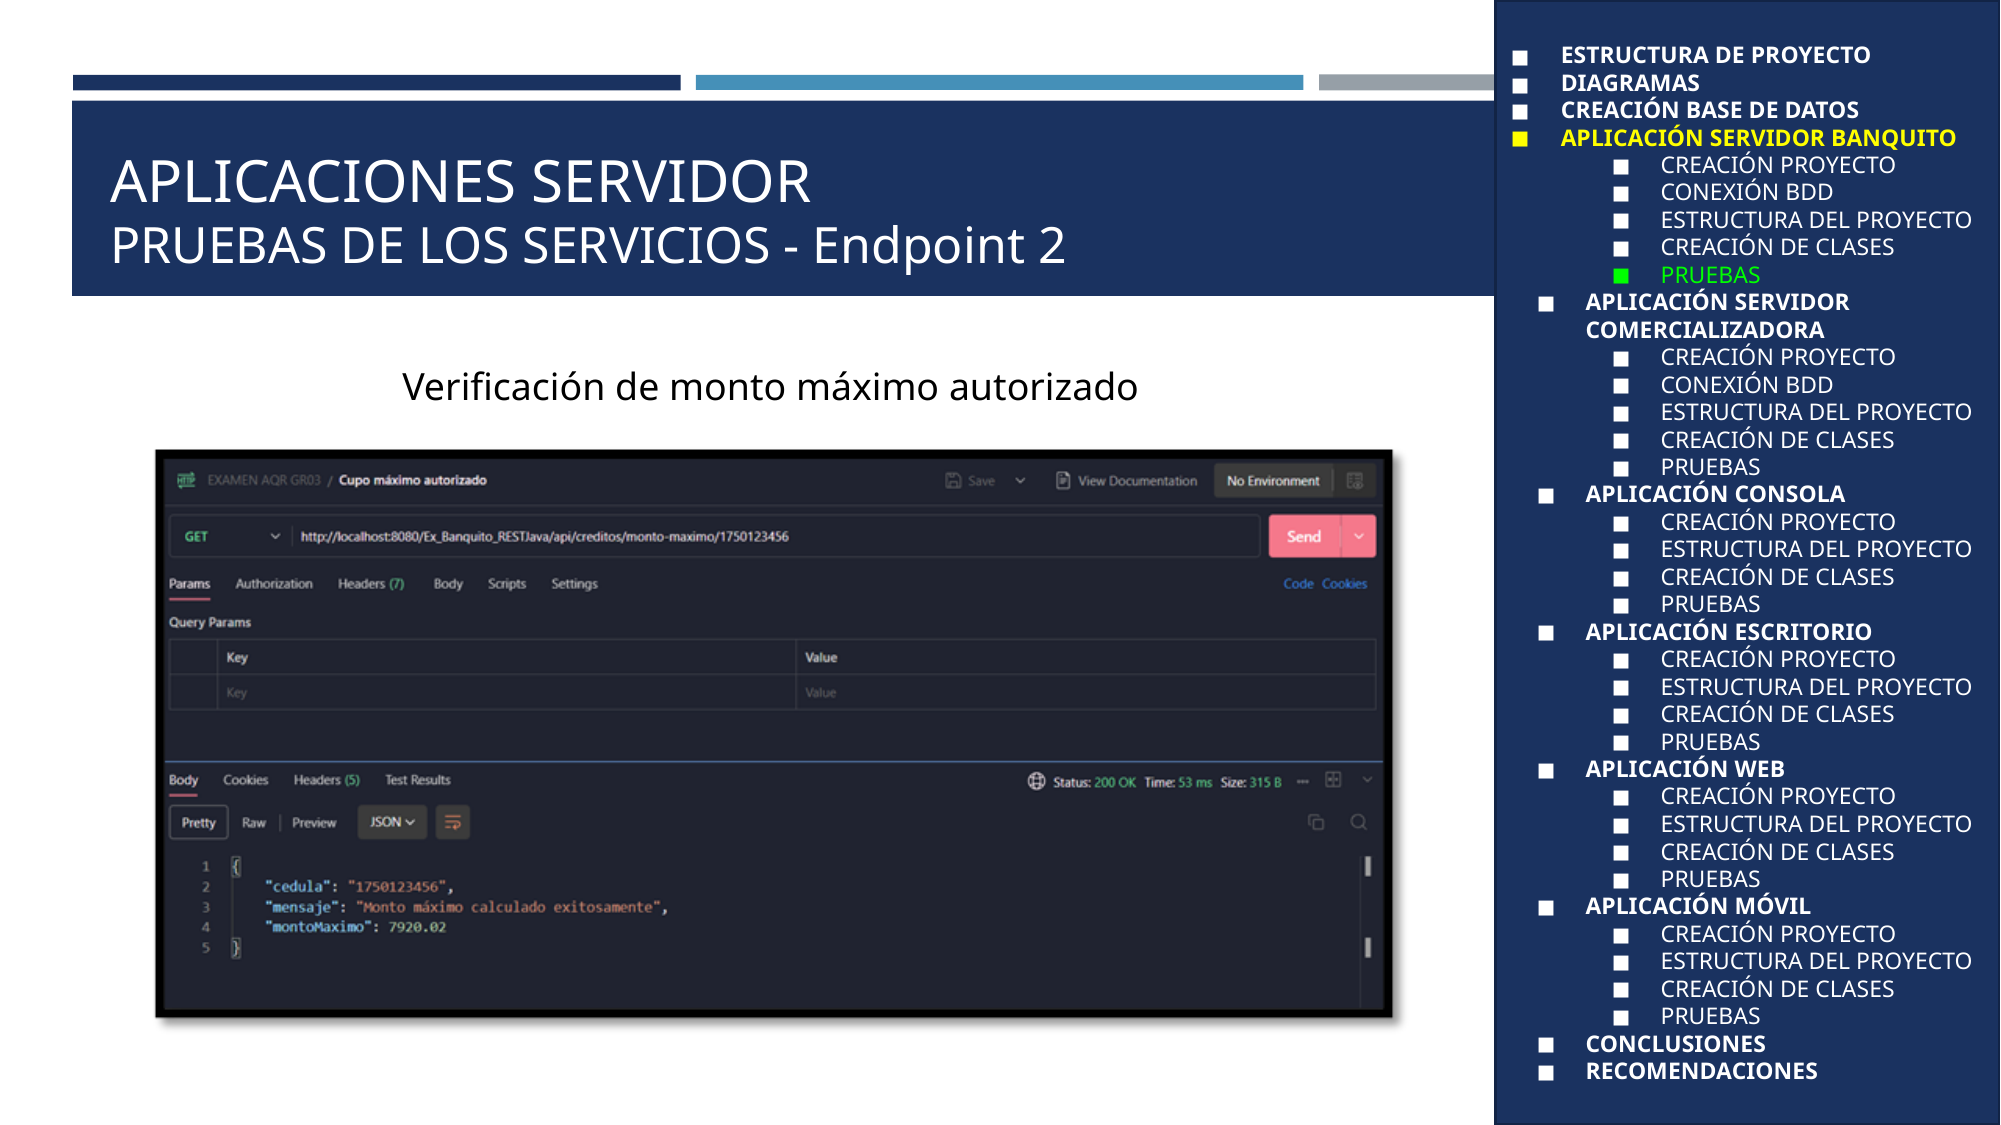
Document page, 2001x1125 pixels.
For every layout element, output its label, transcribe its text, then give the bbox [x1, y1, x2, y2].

text_box ESTRUCTURA DE PROYECTO DIAGRAMAS CREACIÓN BASE DE DATOS APLICACIÓN SERVIDOR BANQUITO CREACIÓN PROYECTO CONEXIÓN BDD ESTRUCTURA DEL PROYECTO CREACIÓN DE CLASES PRUEBAS APLICACIÓN SERVIDOR COMERCIALIZADORA CREACIÓN PROYECTO CONEXIÓN BDD ESTRUCTURA DEL PROYECTO CREACIÓN DE CLASES PRUEBAS APLICACIÓN CONSOLA CREACIÓN PROYECTO ESTRUCTURA DEL PROYECTO CREACIÓN DE CLASES PRUEBAS APLICACIÓN ESCRITORIO CREACIÓN PROYECTO ESTRUCTURA DEL PROYECTO CREACIÓN DE CLASES PRUEBAS APLICACIÓN WEB CREACIÓN PROYECTO ESTRUCTURA DEL PROYECTO CREACIÓN DE CLASES PRUEBAS APLICACIÓN MÓVIL CREACIÓN PROYECTO ESTRUCTURA DEL PROYECTO CREACIÓN DE CLASES PRUEBAS CONCLUSIONES RECOMENDACIONES [1495, 0, 2000, 1125]
list Verificación de monto máximo autorizado [75, 321, 1467, 450]
title APLICACIONES SERVIDOR PRUEBAS DE LOS SERVICIOS - Endpoint 2 [95, 115, 1486, 282]
picture [148, 441, 1413, 1038]
